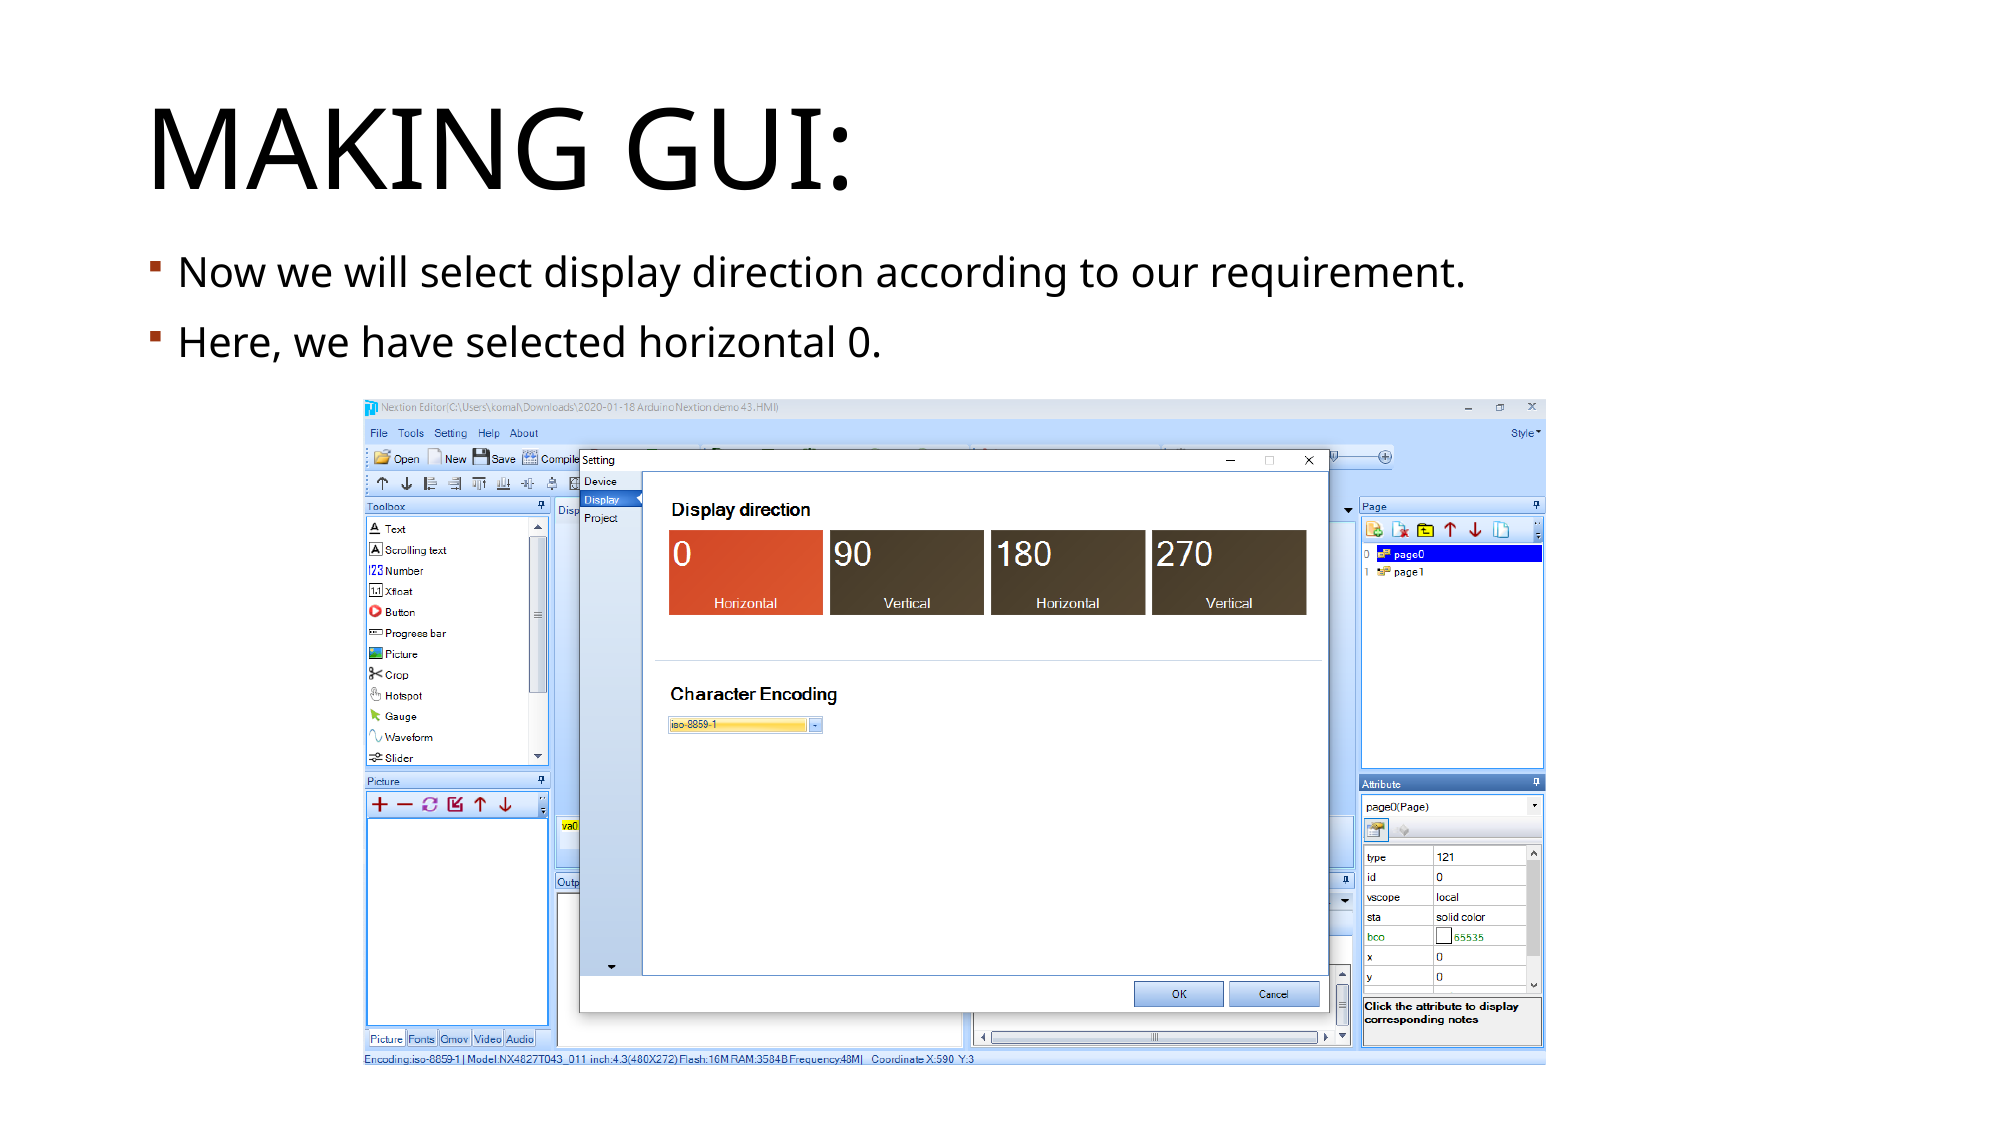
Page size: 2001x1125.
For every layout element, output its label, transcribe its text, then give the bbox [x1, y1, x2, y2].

picture [363, 399, 1546, 1065]
title Making GUI: [129, 21, 1780, 286]
list Now we will select display direction according to our requirement. Here, we have selected horizontal 0. [132, 243, 1783, 909]
